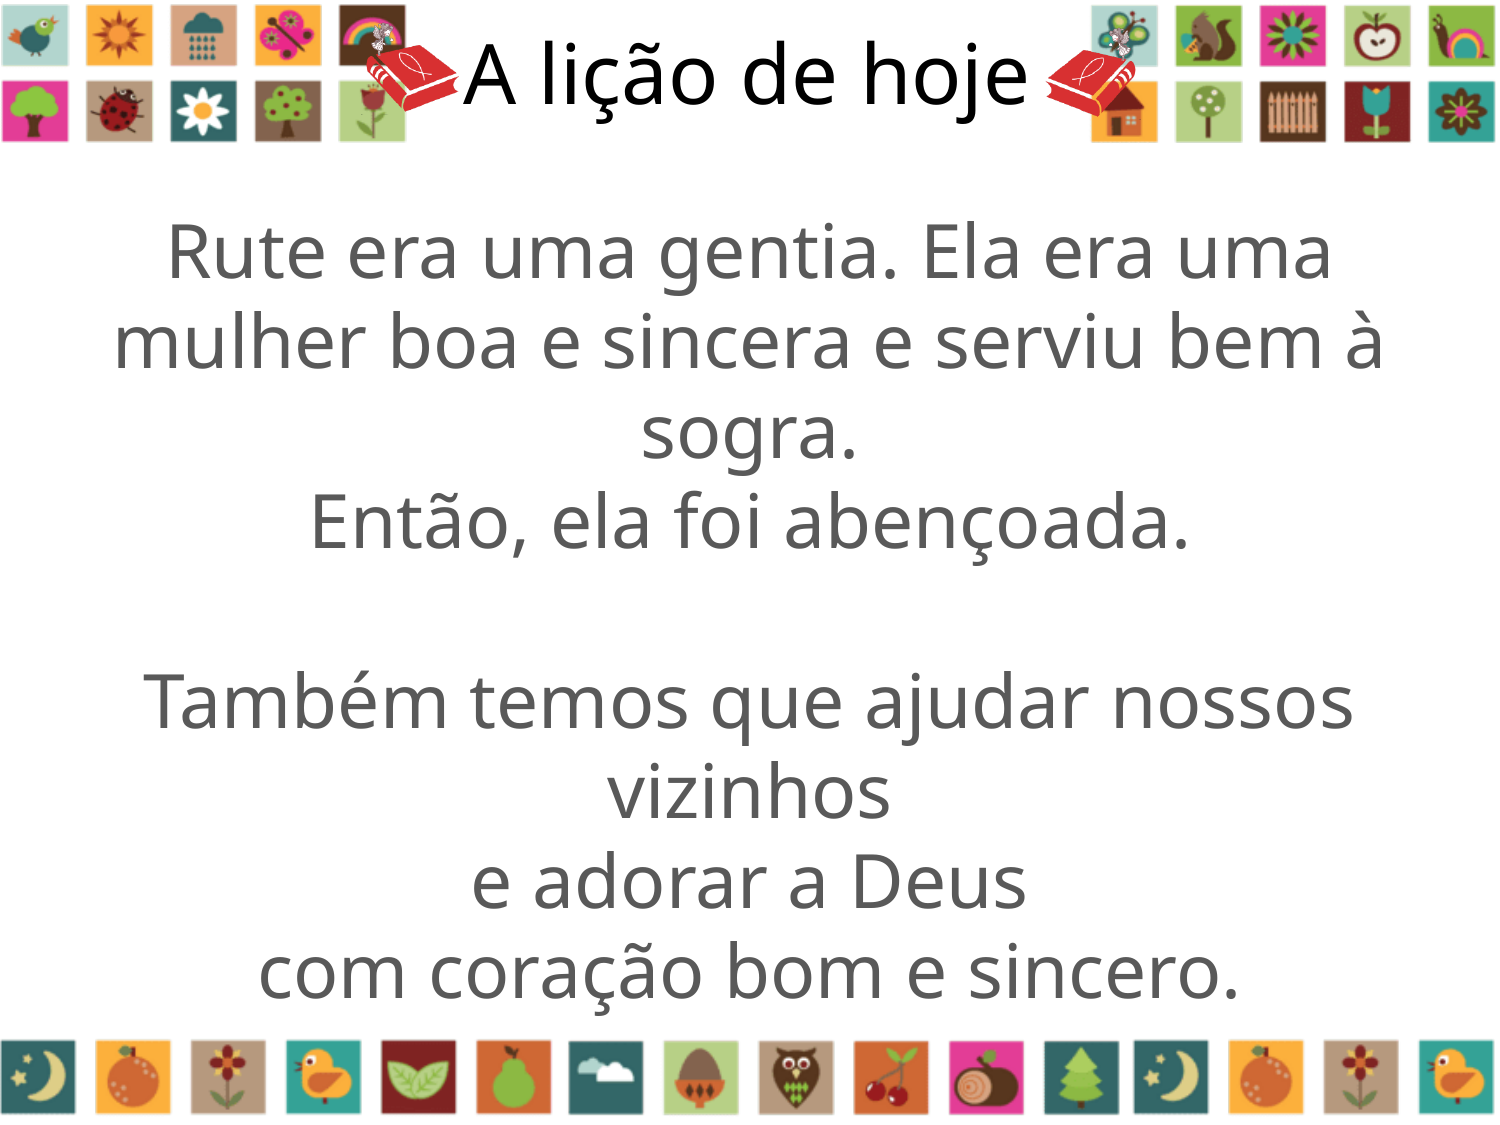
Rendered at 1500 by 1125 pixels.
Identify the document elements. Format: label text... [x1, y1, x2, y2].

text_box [0, 1028, 1500, 1118]
picture [1014, 3, 1500, 150]
text_box A lição de hoje [425, 13, 1077, 129]
text_box Rute era uma gentia. Ela era uma mulher boa e sincera e serviu bem à sogra. Então, ela foi abençoada. Também temos que ajudar nossos vizinhos e adorar a Deus com coração bom e sincero. [76, 196, 1424, 1021]
picture [0, 3, 491, 150]
